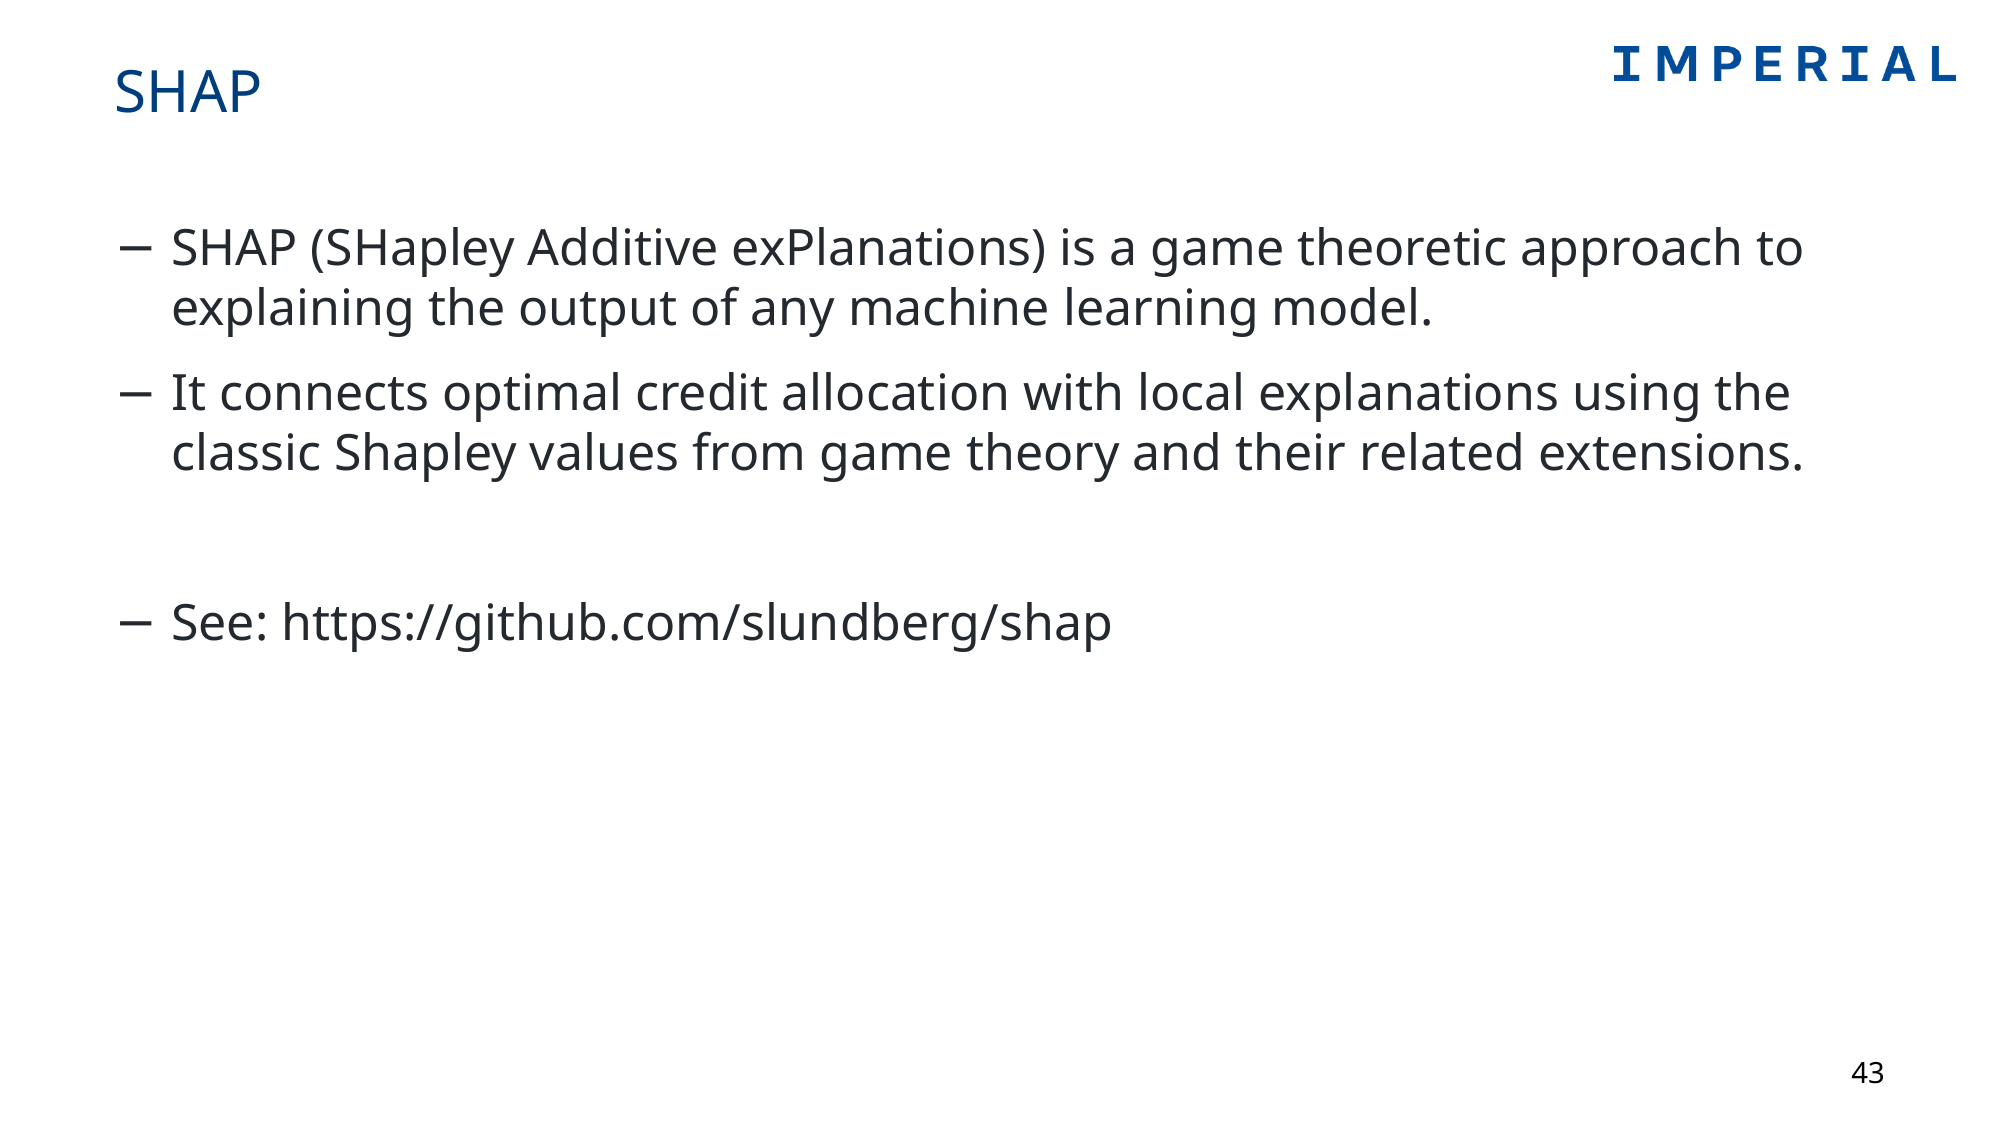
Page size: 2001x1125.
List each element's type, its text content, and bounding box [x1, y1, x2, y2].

slide_number 43 [1433, 1046, 1901, 1103]
picture [1900, 46, 1956, 81]
list SHAP (SHapley Additive exPlanations) is a game theoretic approach to explaining the output of any machine learning model. It connects optimal credit allocation with local explanations using the classic Shapley values from game theory and their related extensions. See: https://github.com/slundberg/shap [99, 208, 1900, 1024]
title SHAP [99, 0, 1900, 184]
